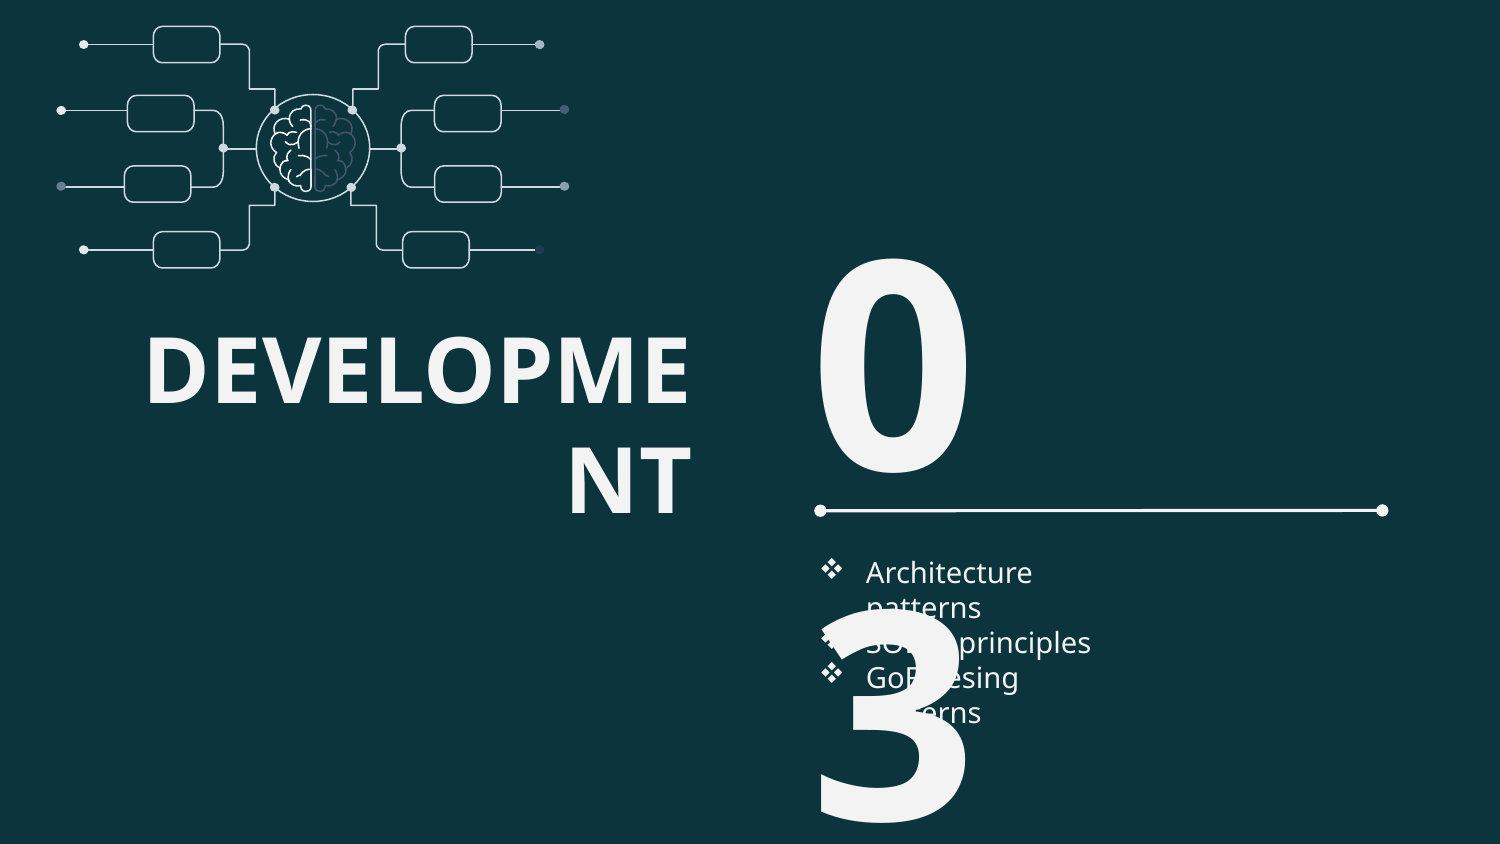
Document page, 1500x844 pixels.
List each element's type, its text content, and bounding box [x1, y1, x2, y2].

title 03 [795, 164, 1128, 462]
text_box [56, 26, 570, 269]
title DEVELOPMENT [85, 159, 708, 685]
text_box Architecture patterns SOLID principles GoF desing patterns [803, 539, 1137, 626]
